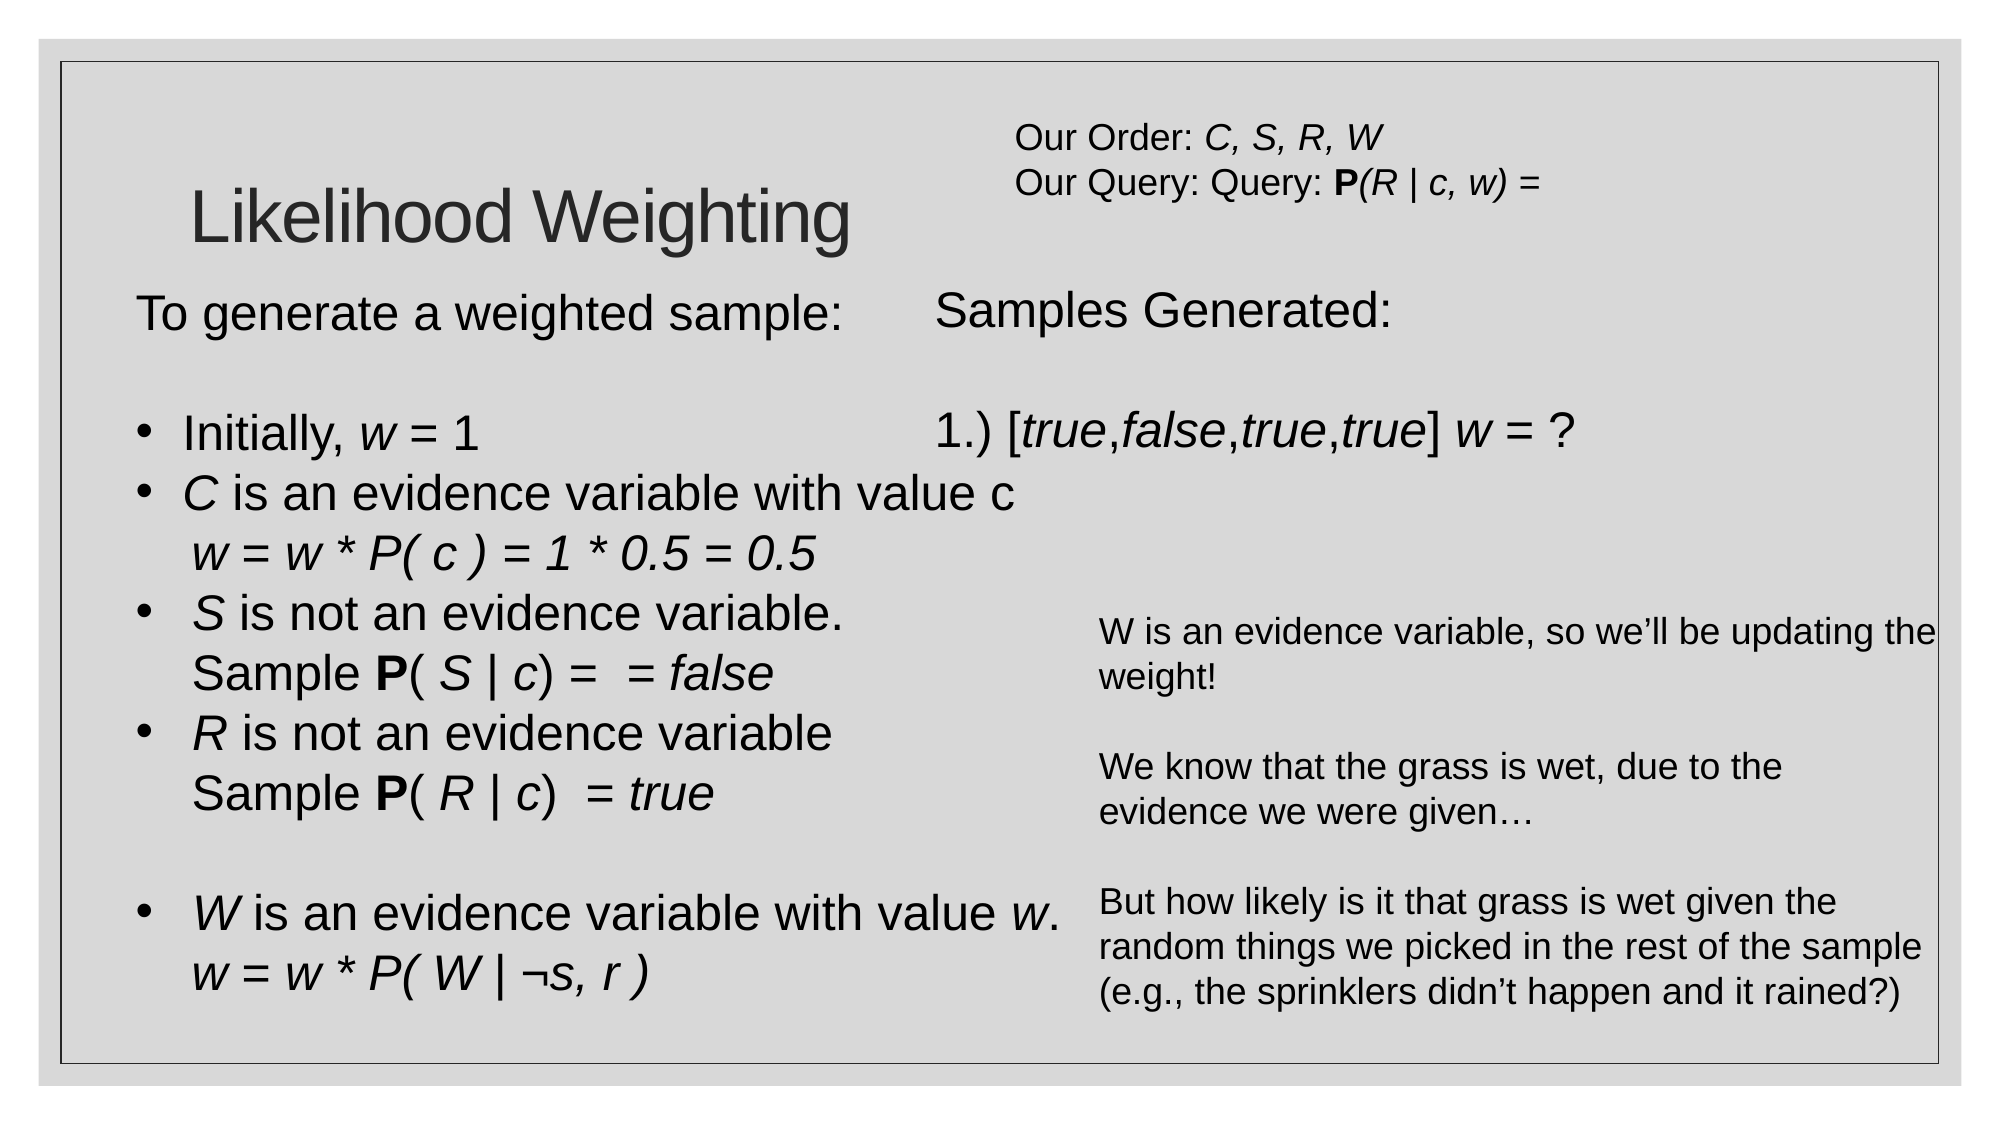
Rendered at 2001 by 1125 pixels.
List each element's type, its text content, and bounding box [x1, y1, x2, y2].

text_box Samples Generated: 1.) [true,false,true,true] w = ? [919, 269, 1745, 465]
text_box W is an evidence variable, so we’ll be updating the weight! We know that the grass is wet, due to the evidence we were given… But how likely is it that grass is wet given the random things we picked in the rest of the sample (e.g., the sprinklers didn’t happen and it rained?) [1083, 599, 1958, 1110]
title Likelihood Weighting [174, 105, 1825, 331]
